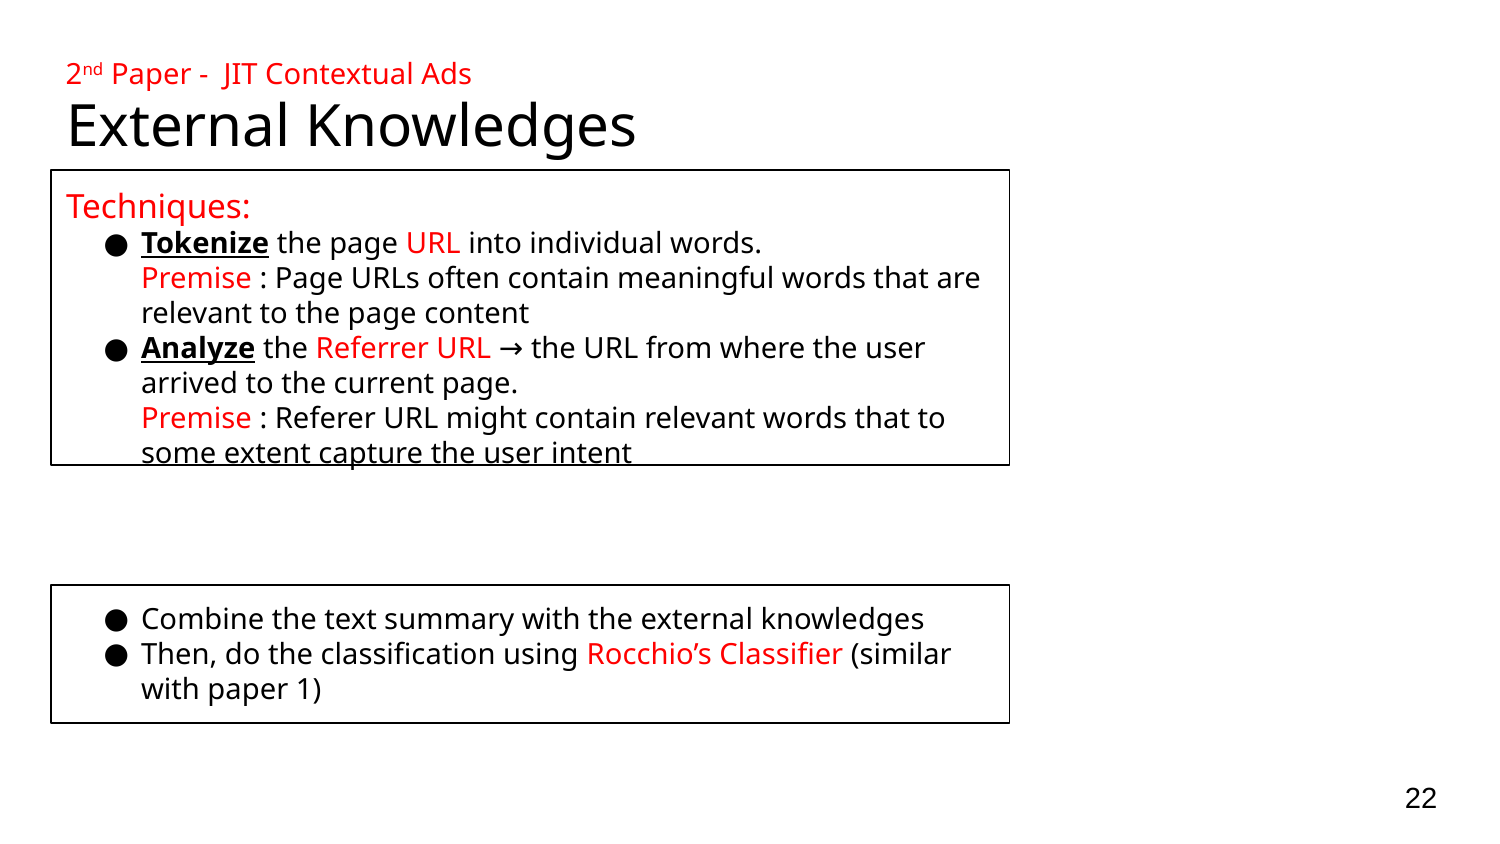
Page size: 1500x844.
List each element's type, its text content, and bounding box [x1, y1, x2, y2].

text_box Combine the text summary with the external knowledges Then, do the classification using Rocchio’s Classifier (similar with paper 1) [51, 585, 1010, 723]
text_box 2nd Paper - JIT Contextual Ads [50, 39, 655, 90]
text_box Techniques: Tokenize the page URL into individual words. Premise : Page URLs often contain meaningful words that are relevant to the page content Analyze the Referrer URL → the URL from where the user arrived to the current page. Premise : Referer URL might contain relevant words that to some extent capture the user intent [51, 169, 1010, 465]
slide_number ‹#› [1389, 764, 1480, 830]
title External Knowledges [51, 72, 1010, 157]
